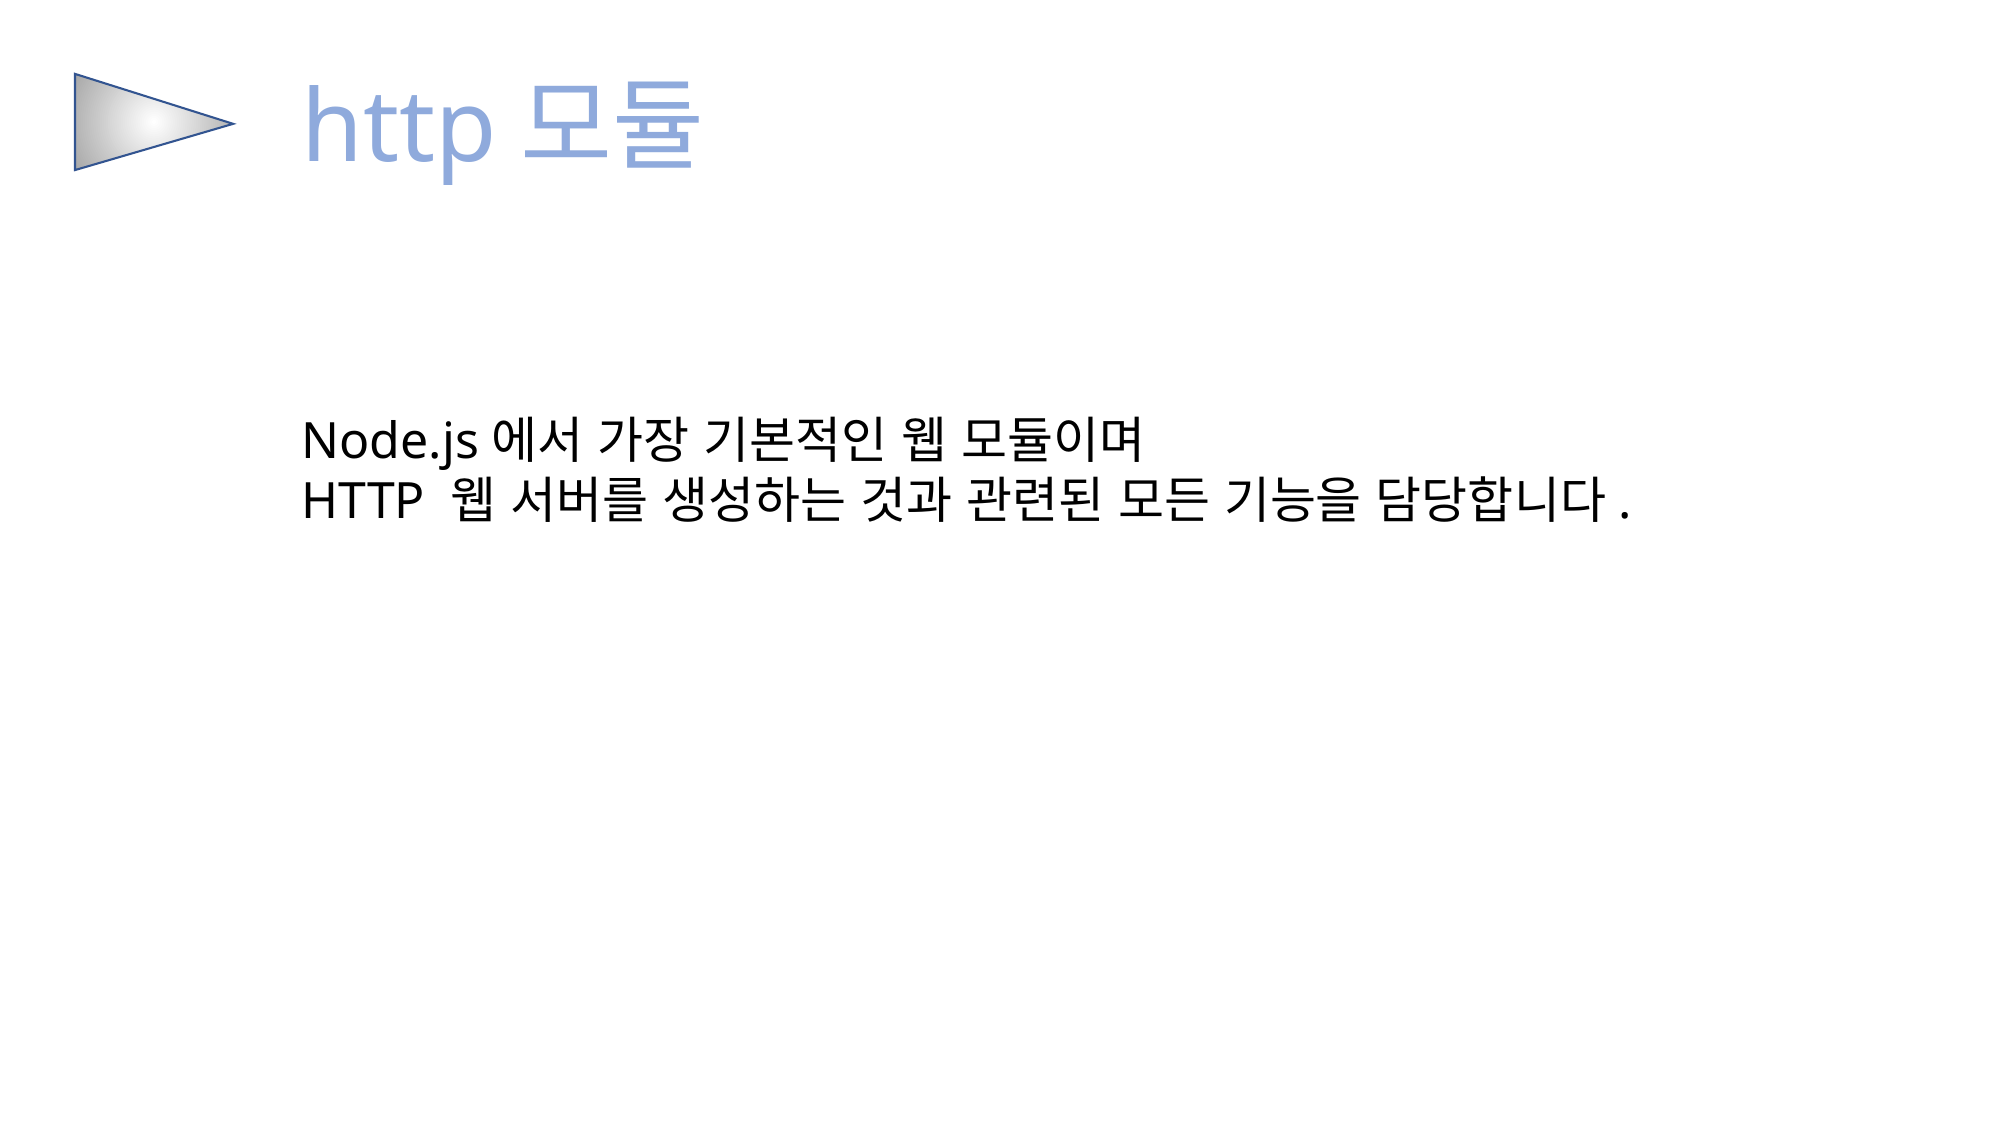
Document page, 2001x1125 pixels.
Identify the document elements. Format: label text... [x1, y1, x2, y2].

text_box http모듈 [286, 53, 1191, 189]
text_box Node.js에서 가장 기본적인 웹 모듈이며 HTTP 웹 서버를 생성하는 것과 관련된 모든 기능을 담당합니다. [286, 401, 1697, 597]
text_box [73, 72, 237, 172]
